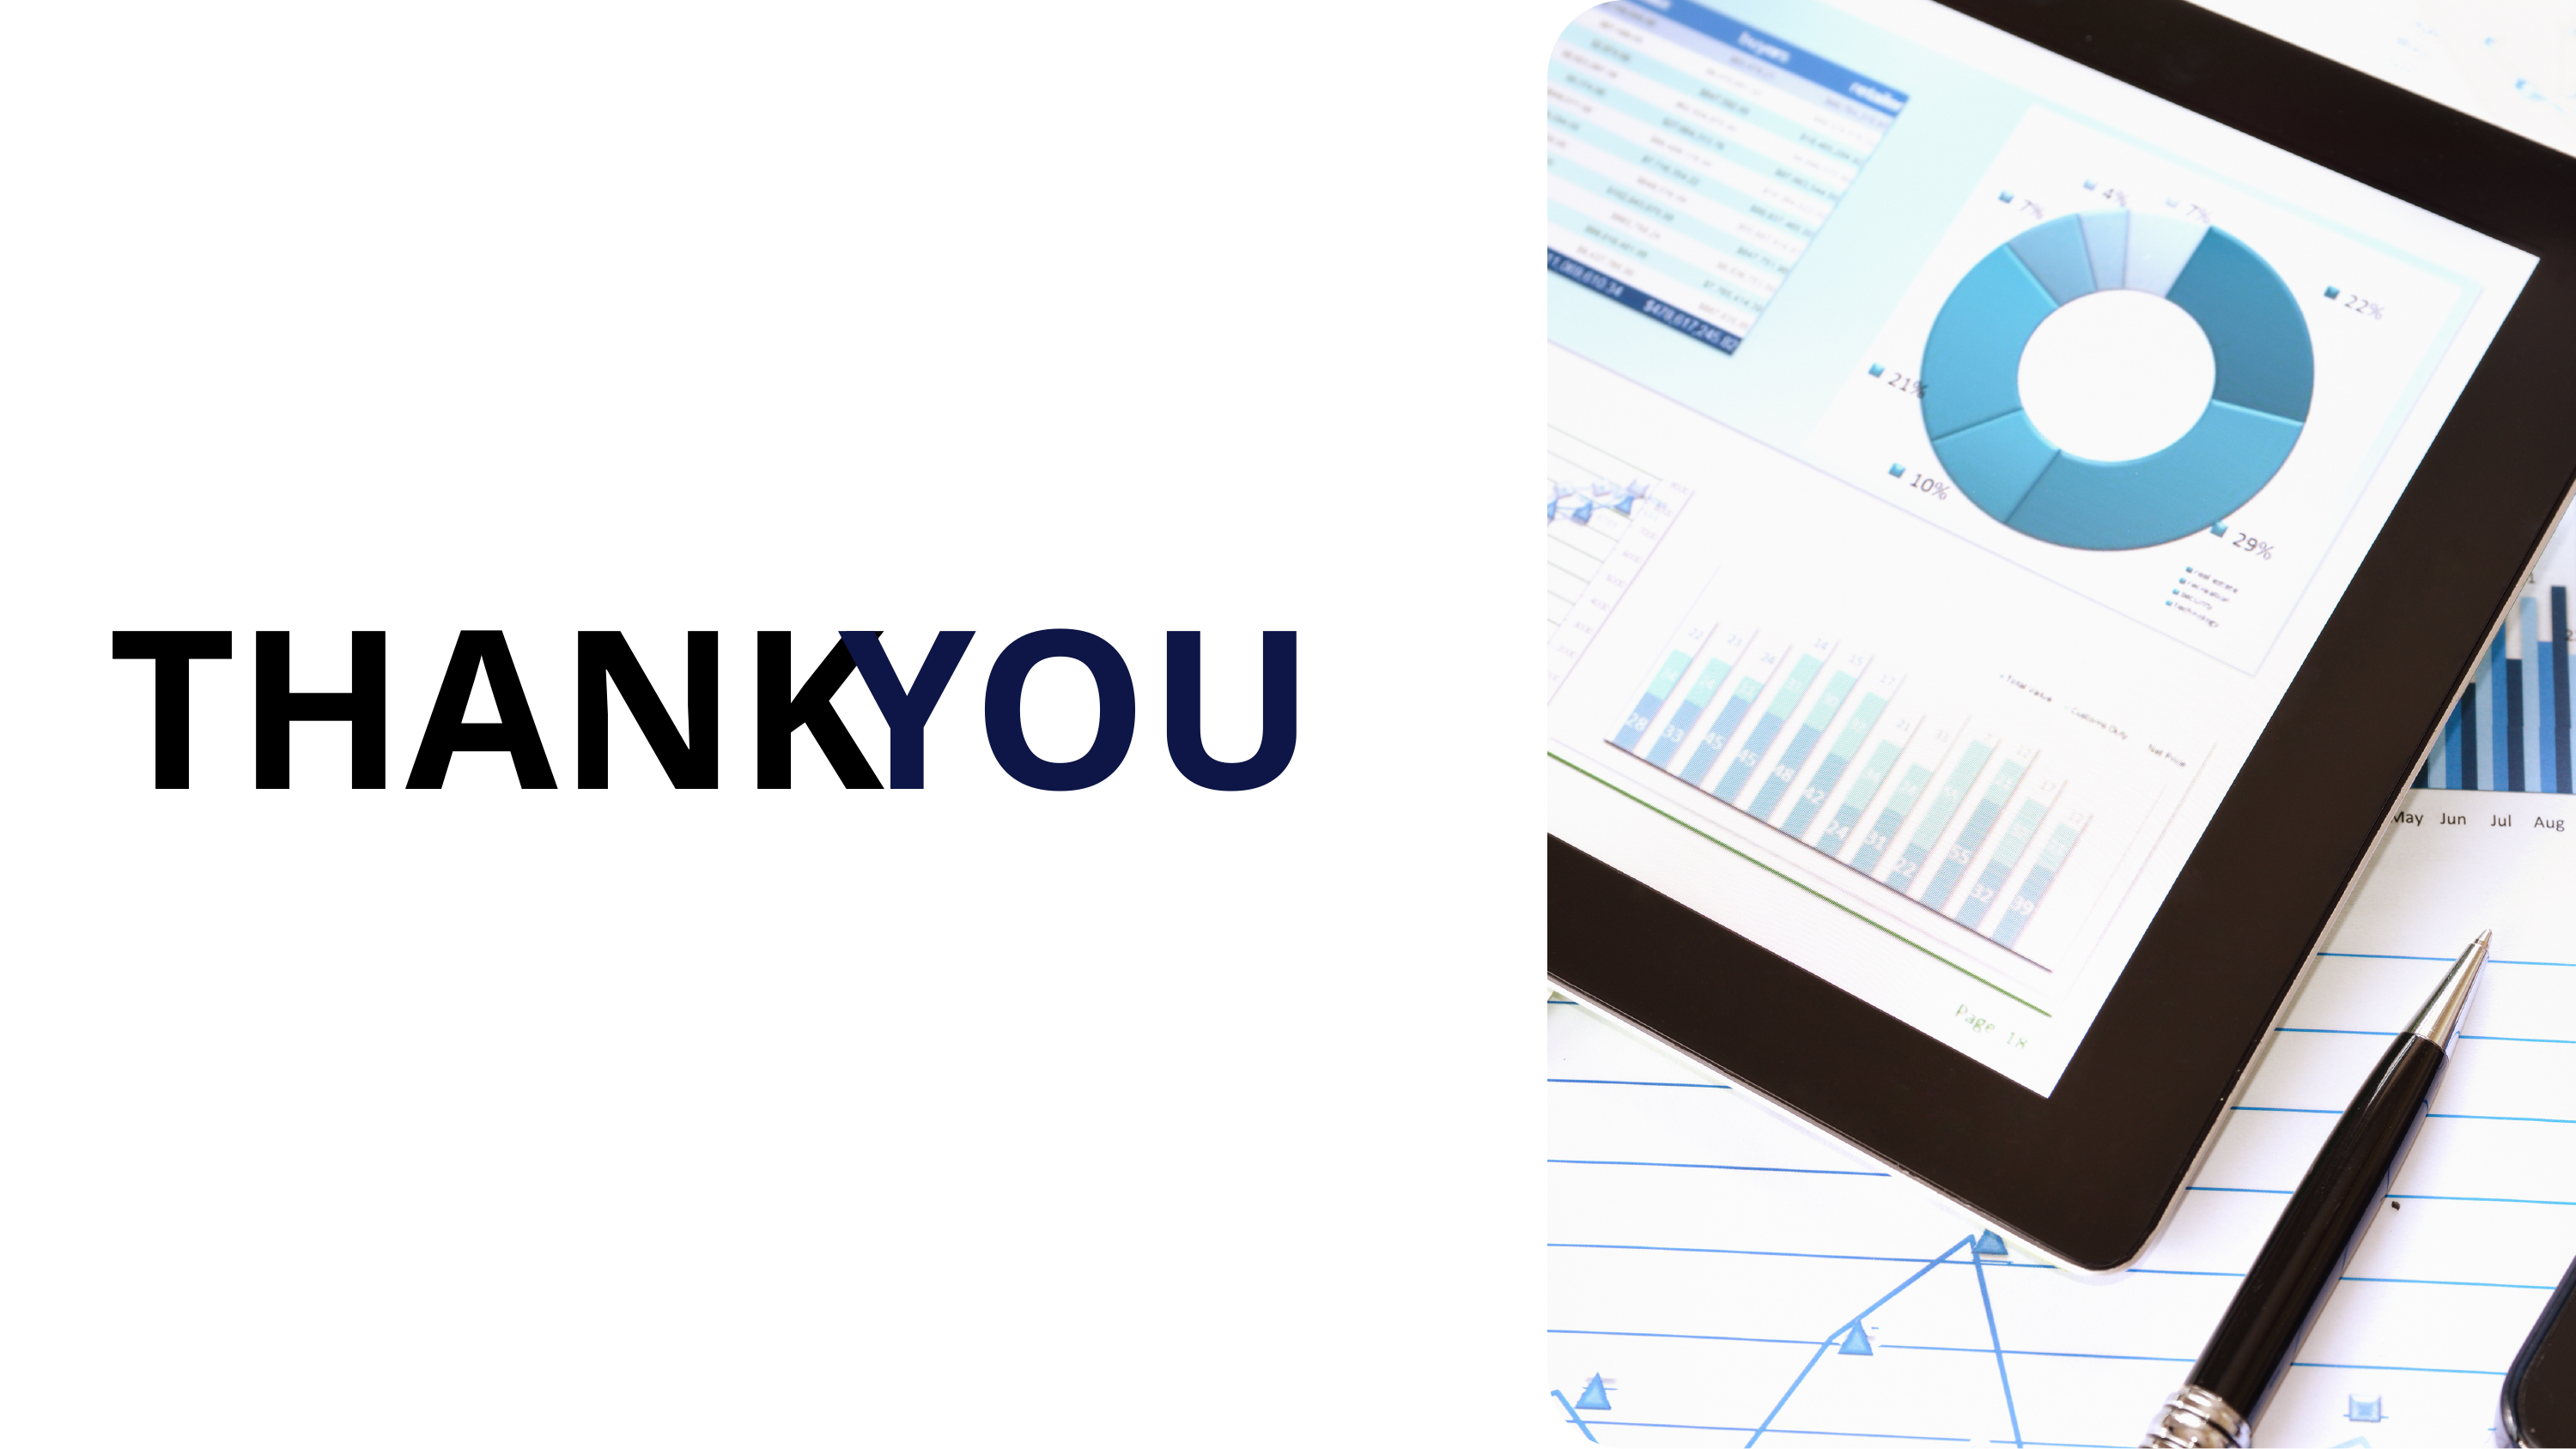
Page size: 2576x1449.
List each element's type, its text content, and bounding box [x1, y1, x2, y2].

text_box THANK [108, 524, 838, 834]
text_box YOU [838, 524, 1403, 834]
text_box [1546, 0, 2576, 1449]
